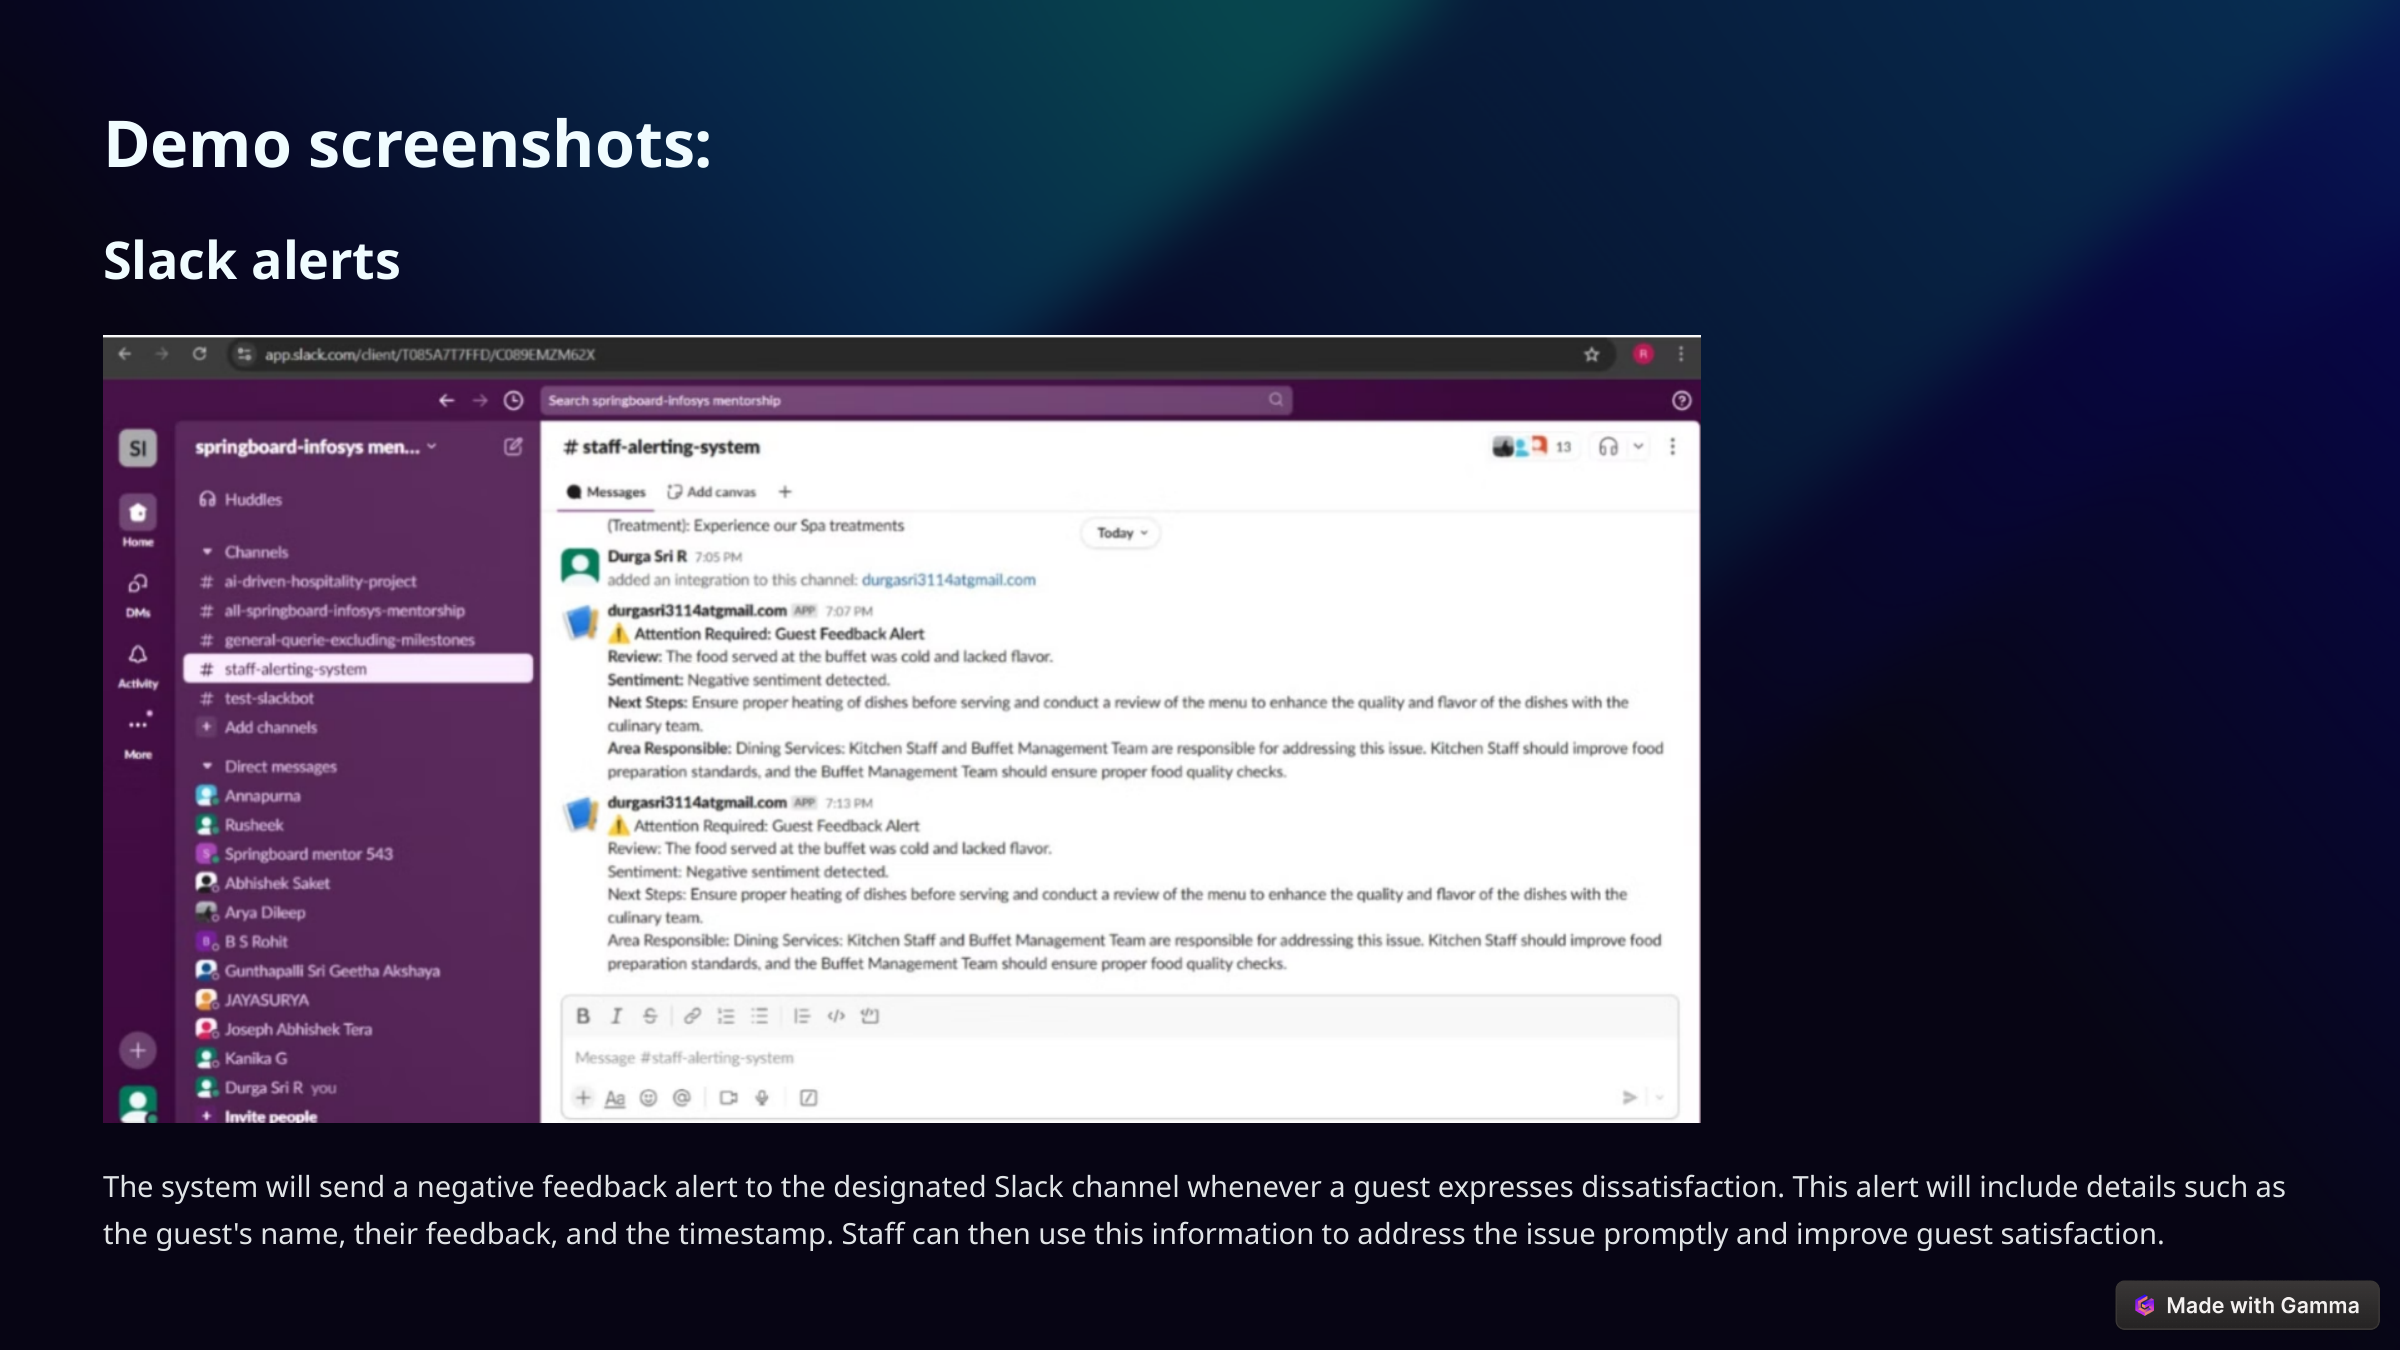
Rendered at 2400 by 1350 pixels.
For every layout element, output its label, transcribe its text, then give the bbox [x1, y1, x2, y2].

picture [103, 335, 1701, 1123]
text_box The system will send a negative feedback alert to the designated Slack channel whenever a guest expresses dissatisfaction. This alert will include details such as the guest's name, their feedback, and the timestamp. Staff can then use this information to address the issue promptly and improve guest satisfaction. [103, 1156, 2297, 1251]
text_box Demo screenshots: [103, 99, 759, 182]
picture [2106, 1271, 2389, 1339]
text_box Slack alerts [103, 225, 628, 292]
